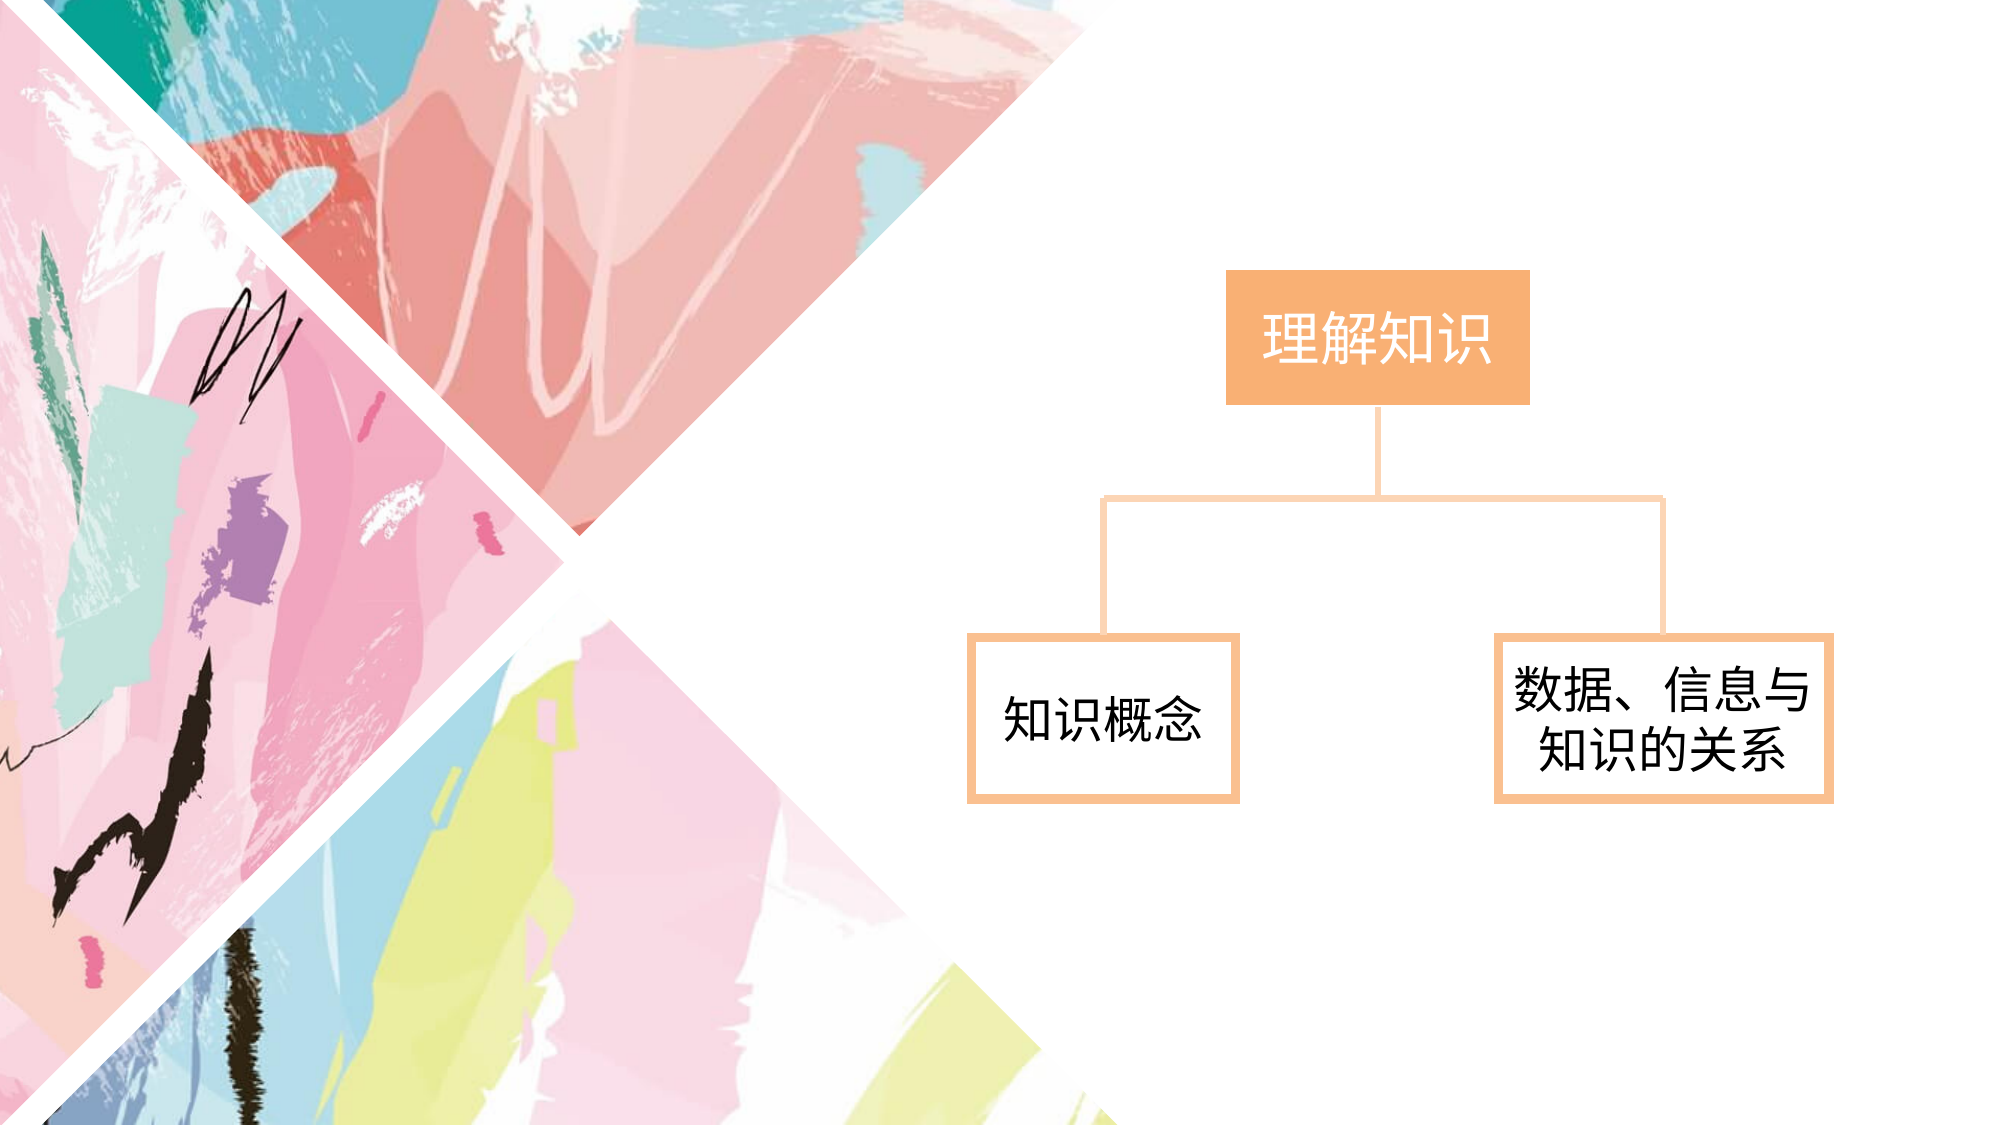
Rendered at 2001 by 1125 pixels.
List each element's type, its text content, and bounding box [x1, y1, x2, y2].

text_box 知识概念 [1118, 637, 1236, 800]
text_box 数据、信息与知识的关系 [1497, 637, 1830, 800]
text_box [1103, 406, 1379, 635]
text_box 理解知识 [1223, 267, 1533, 408]
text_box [1378, 498, 1664, 635]
picture [0, 0, 1118, 1125]
